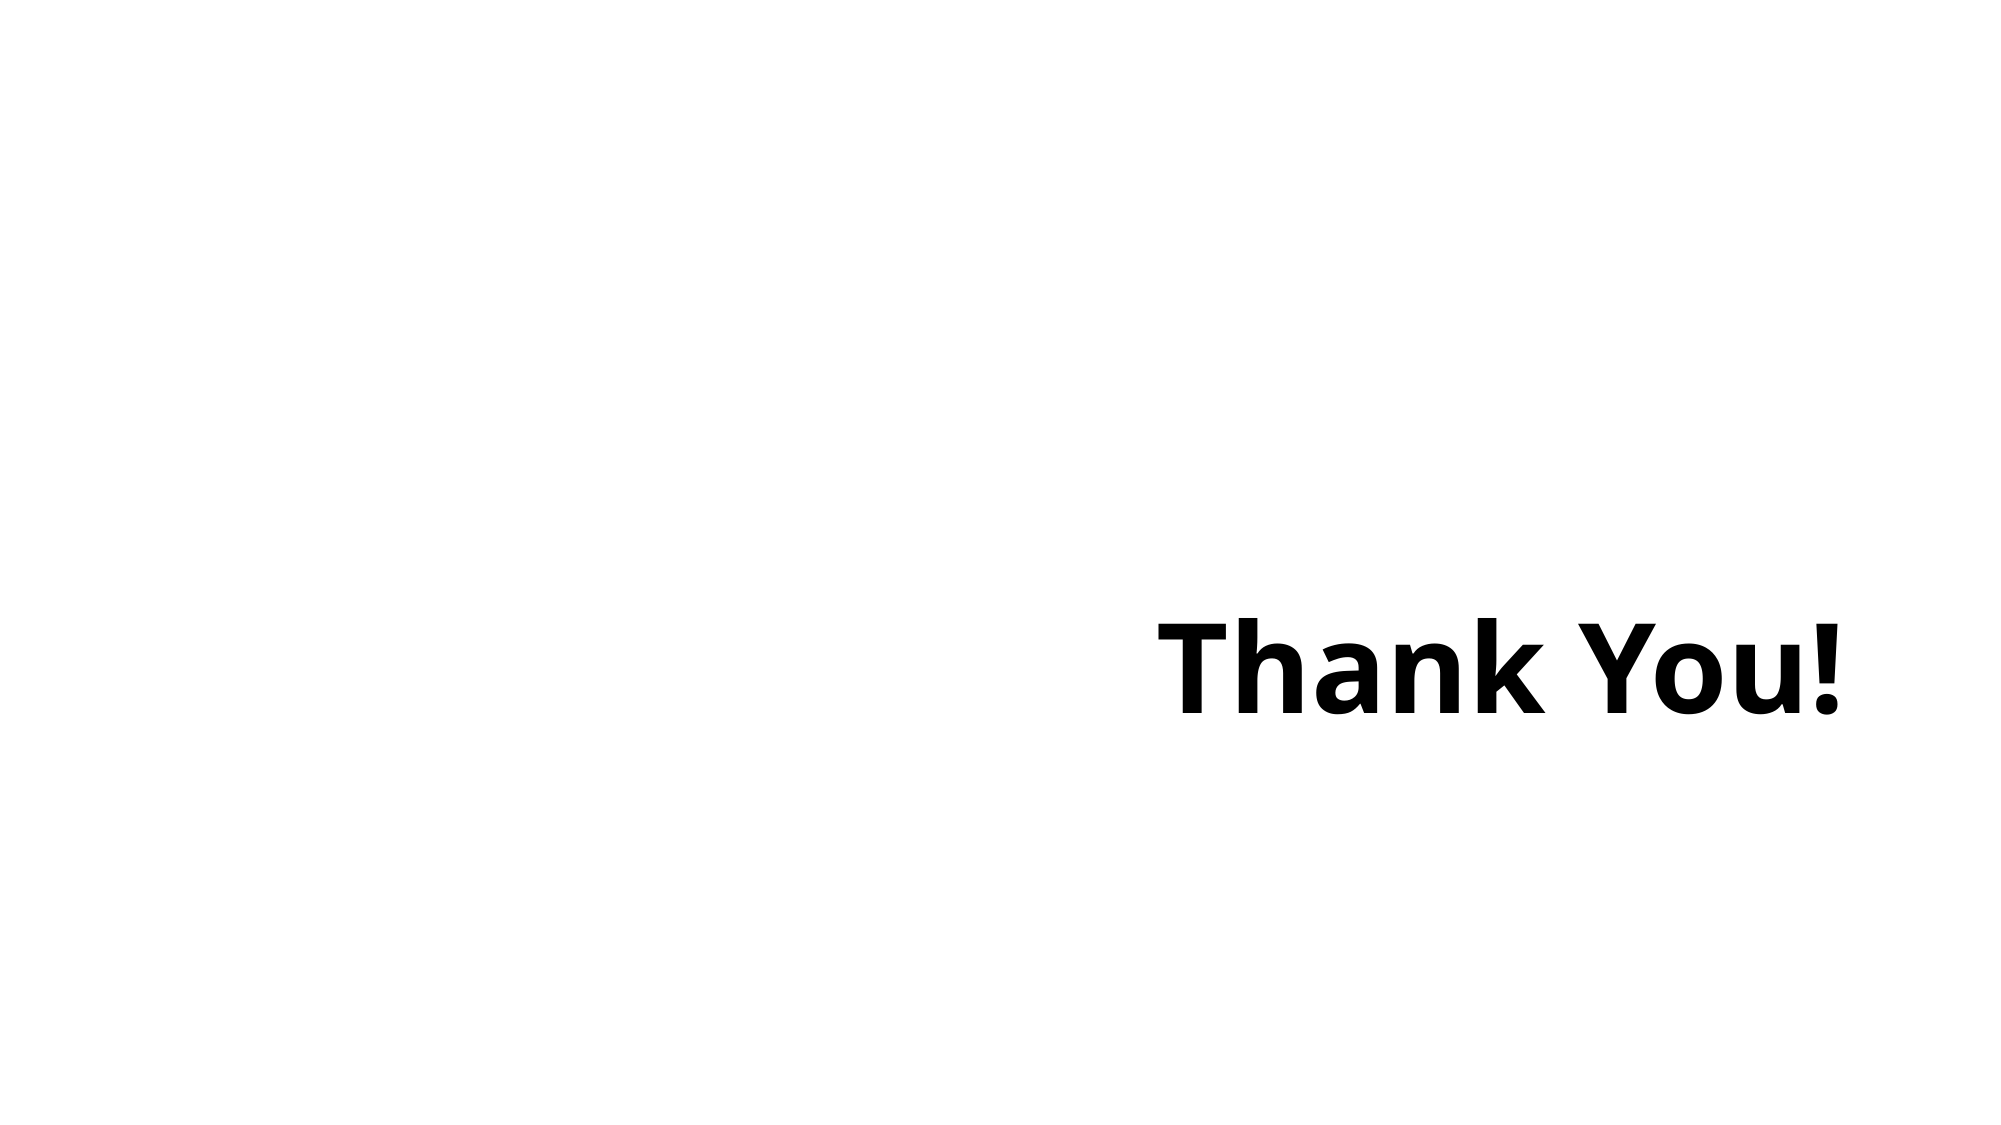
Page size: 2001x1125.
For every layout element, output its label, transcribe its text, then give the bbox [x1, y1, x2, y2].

title Thank You! [136, 280, 1862, 749]
